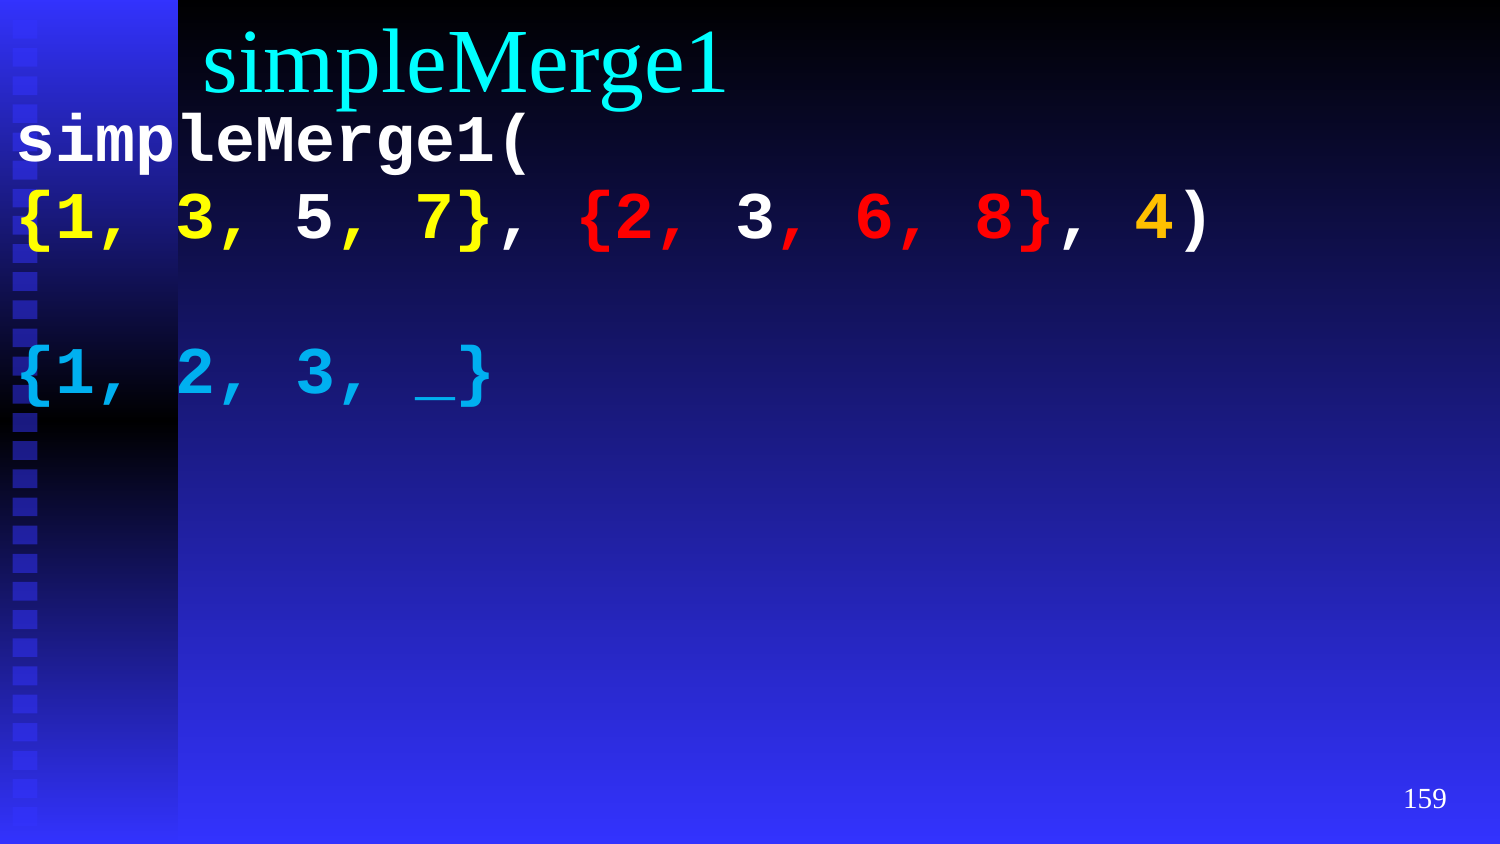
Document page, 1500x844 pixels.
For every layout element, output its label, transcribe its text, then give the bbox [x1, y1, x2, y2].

list simpleMerge1( {1, 3, 5, 7}, {2, 3, 6, 8}, 4) {1, 2, 3, _} [0, 103, 1467, 746]
title simpleMerge1 [187, 0, 1463, 103]
text_box ‹#› [1149, 768, 1463, 826]
